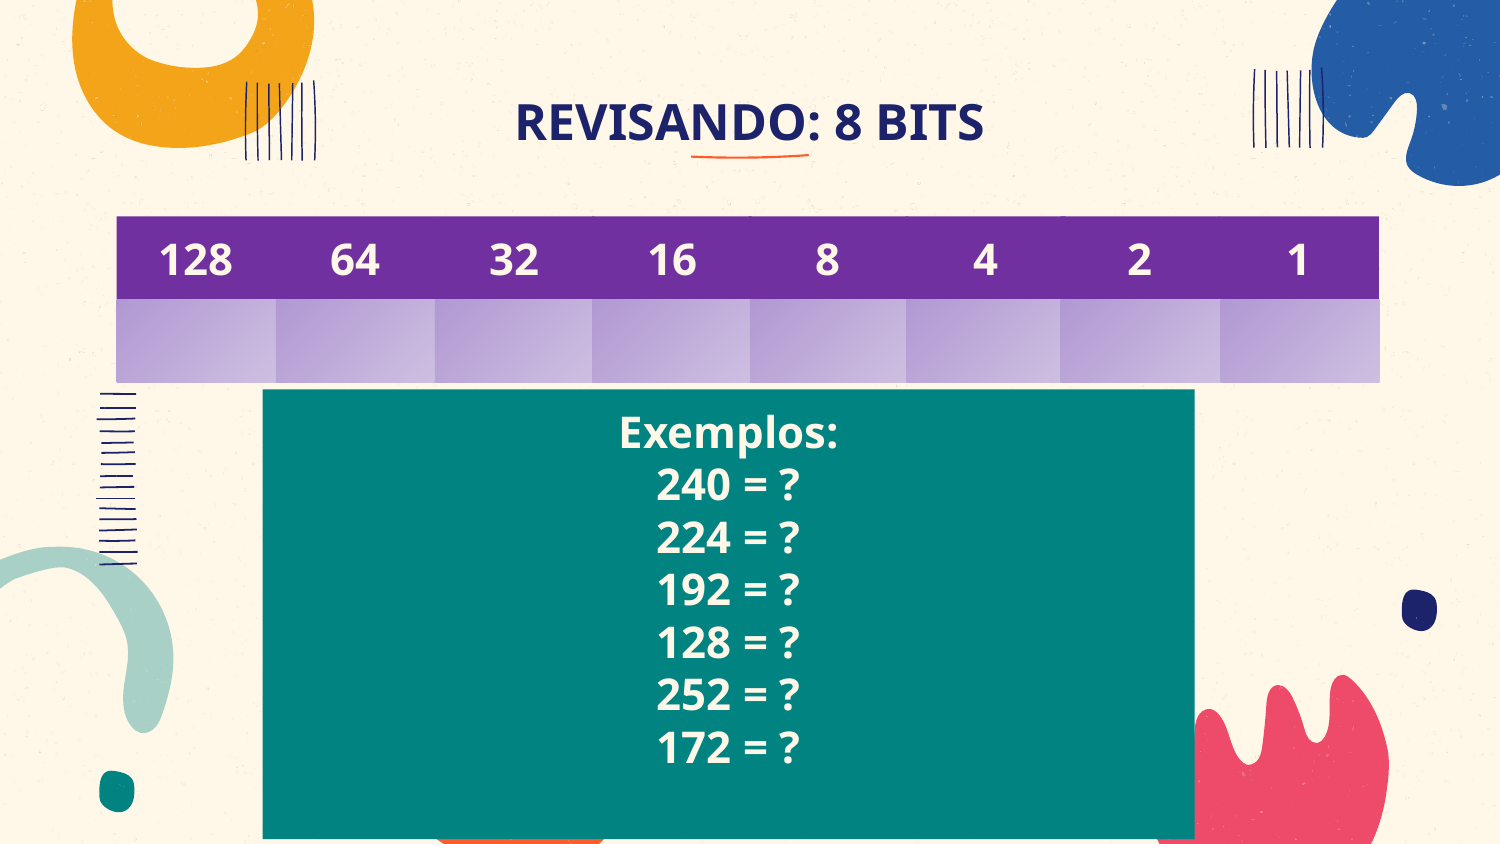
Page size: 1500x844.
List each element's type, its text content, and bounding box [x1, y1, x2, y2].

text_box 2 [1060, 216, 1219, 299]
text_box 4 [906, 216, 1060, 299]
text_box 64 [275, 216, 434, 299]
text_box 32 [434, 216, 592, 299]
text_box [275, 299, 434, 383]
text_box [116, 299, 275, 383]
text_box 1 [1219, 216, 1379, 299]
text_box 128 [116, 216, 275, 299]
text_box [592, 299, 749, 383]
text_box [434, 299, 592, 383]
picture [0, 0, 1500, 844]
text_box [1060, 299, 1220, 383]
text_box [1220, 299, 1380, 383]
text_box 16 [592, 216, 748, 299]
text_box [749, 299, 906, 383]
title REVISANDO: 8 BITS [290, 82, 1210, 158]
text_box Exemplos: 240 = ? 224 = ? 192 = ? 128 = ? 252 = ? 172 = ? [262, 389, 1195, 840]
text_box [691, 154, 809, 159]
text_box 8 [748, 216, 906, 299]
text_box [906, 299, 1060, 383]
